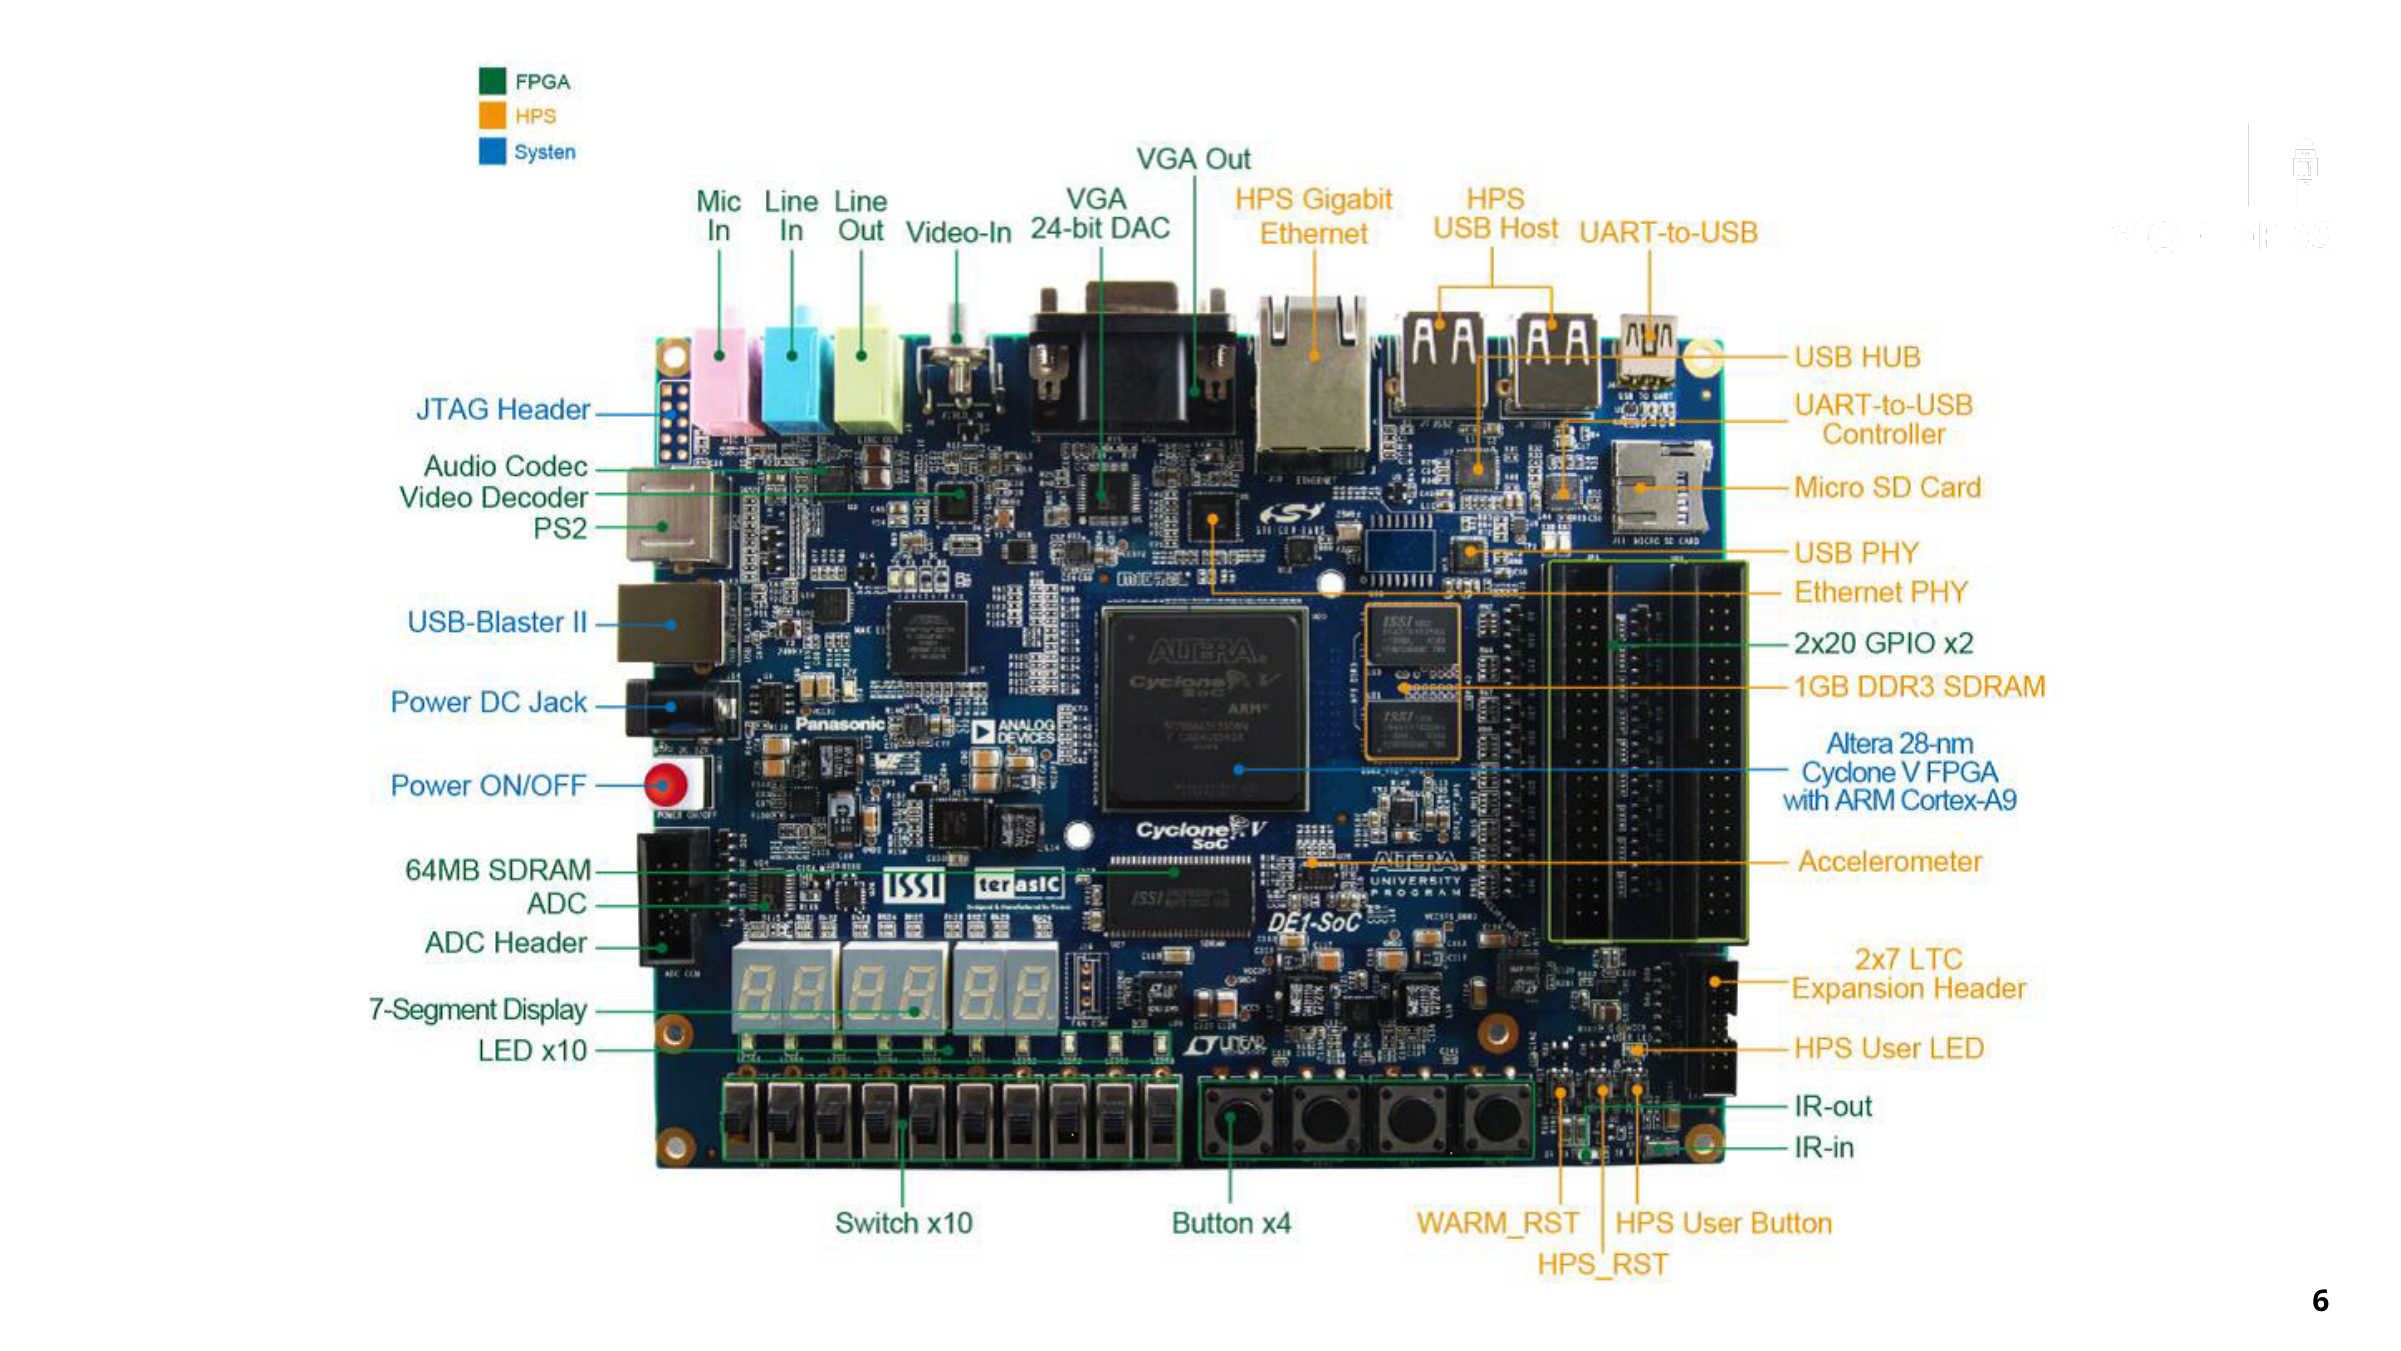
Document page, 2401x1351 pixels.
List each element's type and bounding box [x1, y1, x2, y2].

list [290, 9, 2110, 1337]
